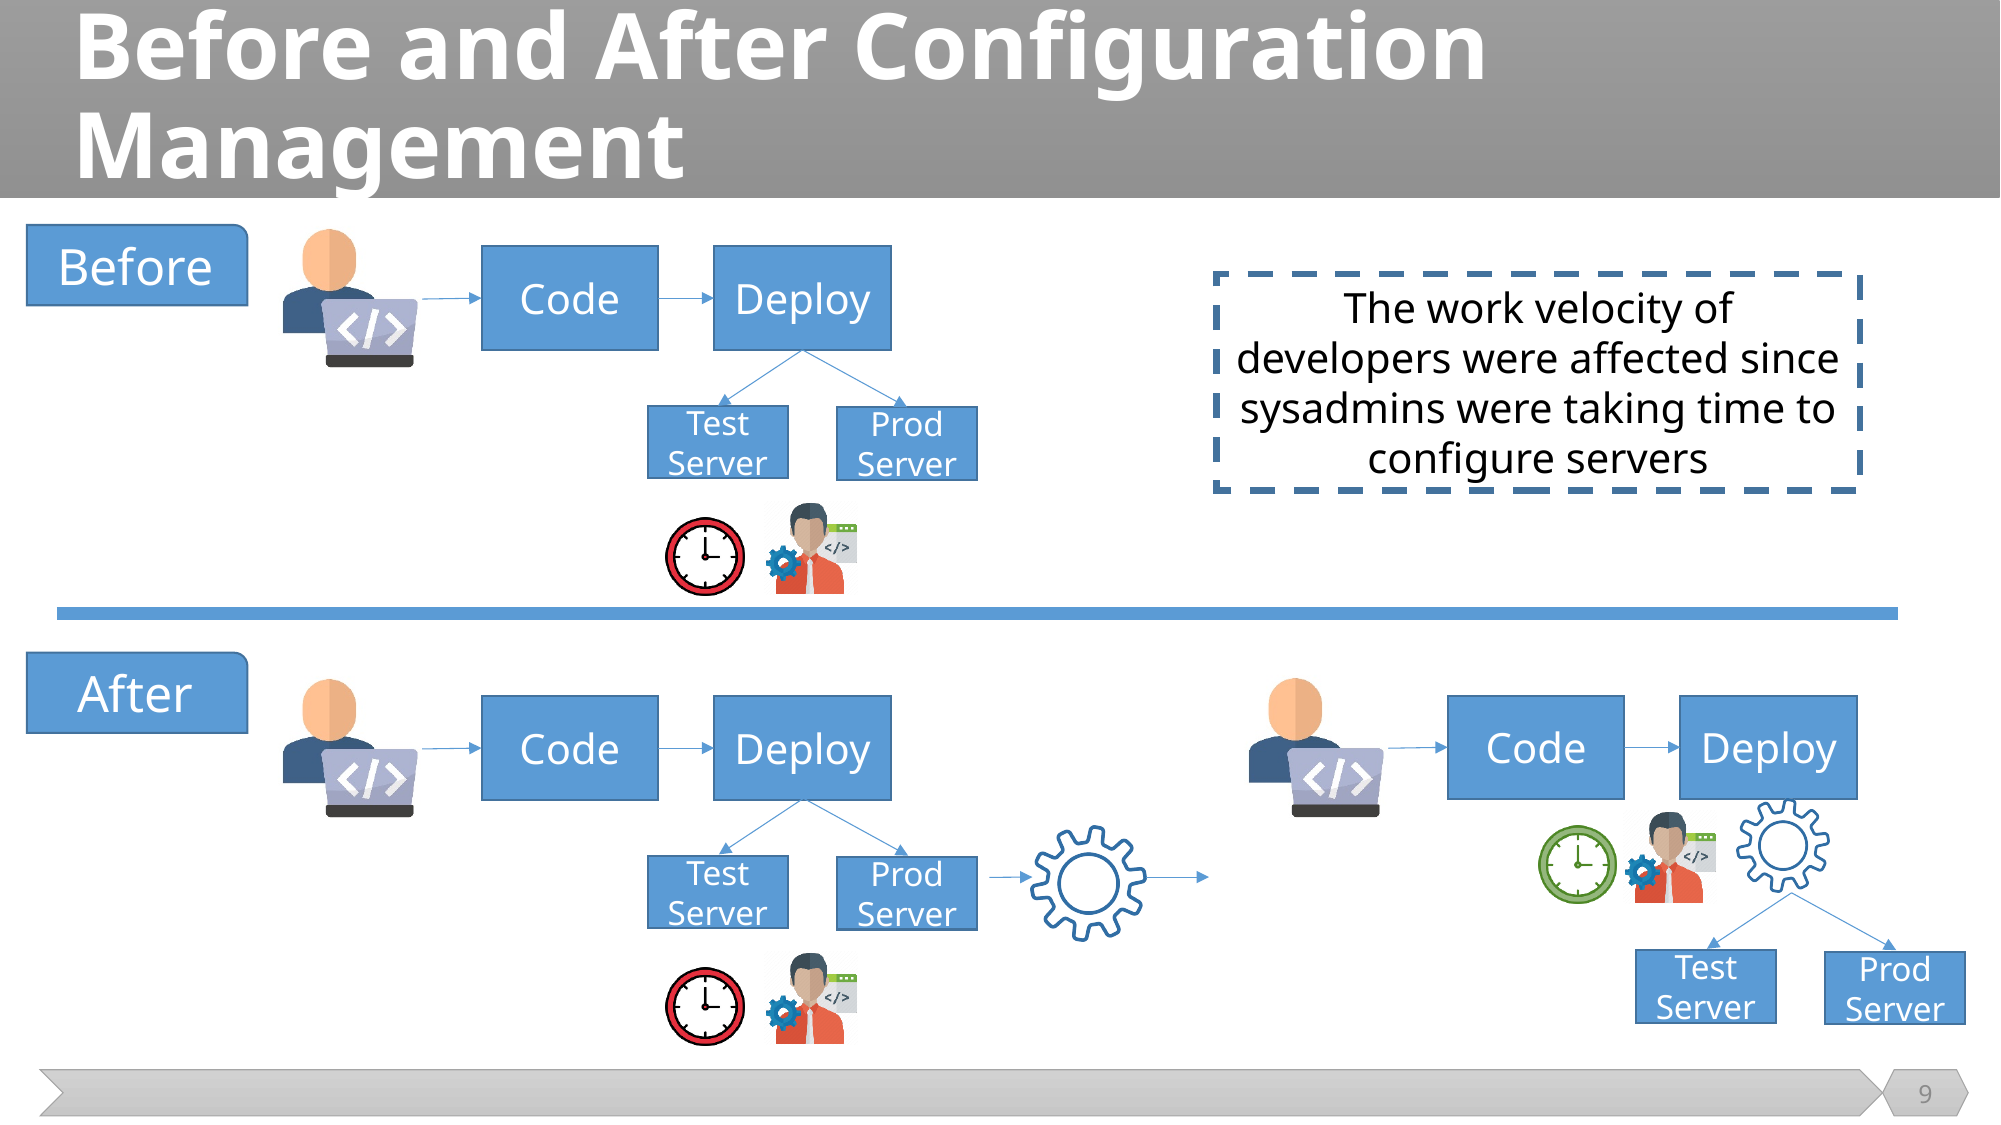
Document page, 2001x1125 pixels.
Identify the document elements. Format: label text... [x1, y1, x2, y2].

picture [665, 967, 745, 1046]
text_box Code [481, 695, 659, 801]
picture [764, 501, 858, 595]
picture [1623, 810, 1717, 904]
text_box Deploy [713, 245, 892, 351]
text_box Deploy [1679, 695, 1858, 800]
text_box Test Server [647, 855, 789, 929]
text_box Deploy [713, 695, 892, 801]
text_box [802, 349, 908, 408]
picture [1030, 825, 1147, 942]
slide_number 9 [1882, 1065, 1969, 1125]
text_box Code [481, 245, 659, 351]
text_box Before [25, 223, 249, 307]
text_box Prod Server [1824, 951, 1966, 1025]
text_box Prod Server [836, 406, 978, 481]
picture [764, 951, 858, 1045]
picture [1242, 674, 1389, 823]
text_box Test Server [647, 405, 789, 479]
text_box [717, 349, 802, 406]
picture [665, 517, 745, 596]
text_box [718, 798, 803, 855]
picture [276, 674, 423, 824]
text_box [1791, 892, 1897, 951]
picture [1538, 825, 1617, 904]
text_box After [25, 651, 249, 734]
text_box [1706, 892, 1791, 949]
text_box The work velocity of developers were affected since sysadmins were taking time to configure servers [1215, 273, 1861, 491]
picture [1736, 798, 1830, 892]
picture [276, 224, 423, 374]
text_box Prod Server [836, 856, 978, 931]
text_box Code [1447, 695, 1625, 800]
text_box Test Server [1635, 949, 1777, 1024]
title Before and After Configuration Management [56, 0, 1969, 199]
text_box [803, 798, 909, 856]
